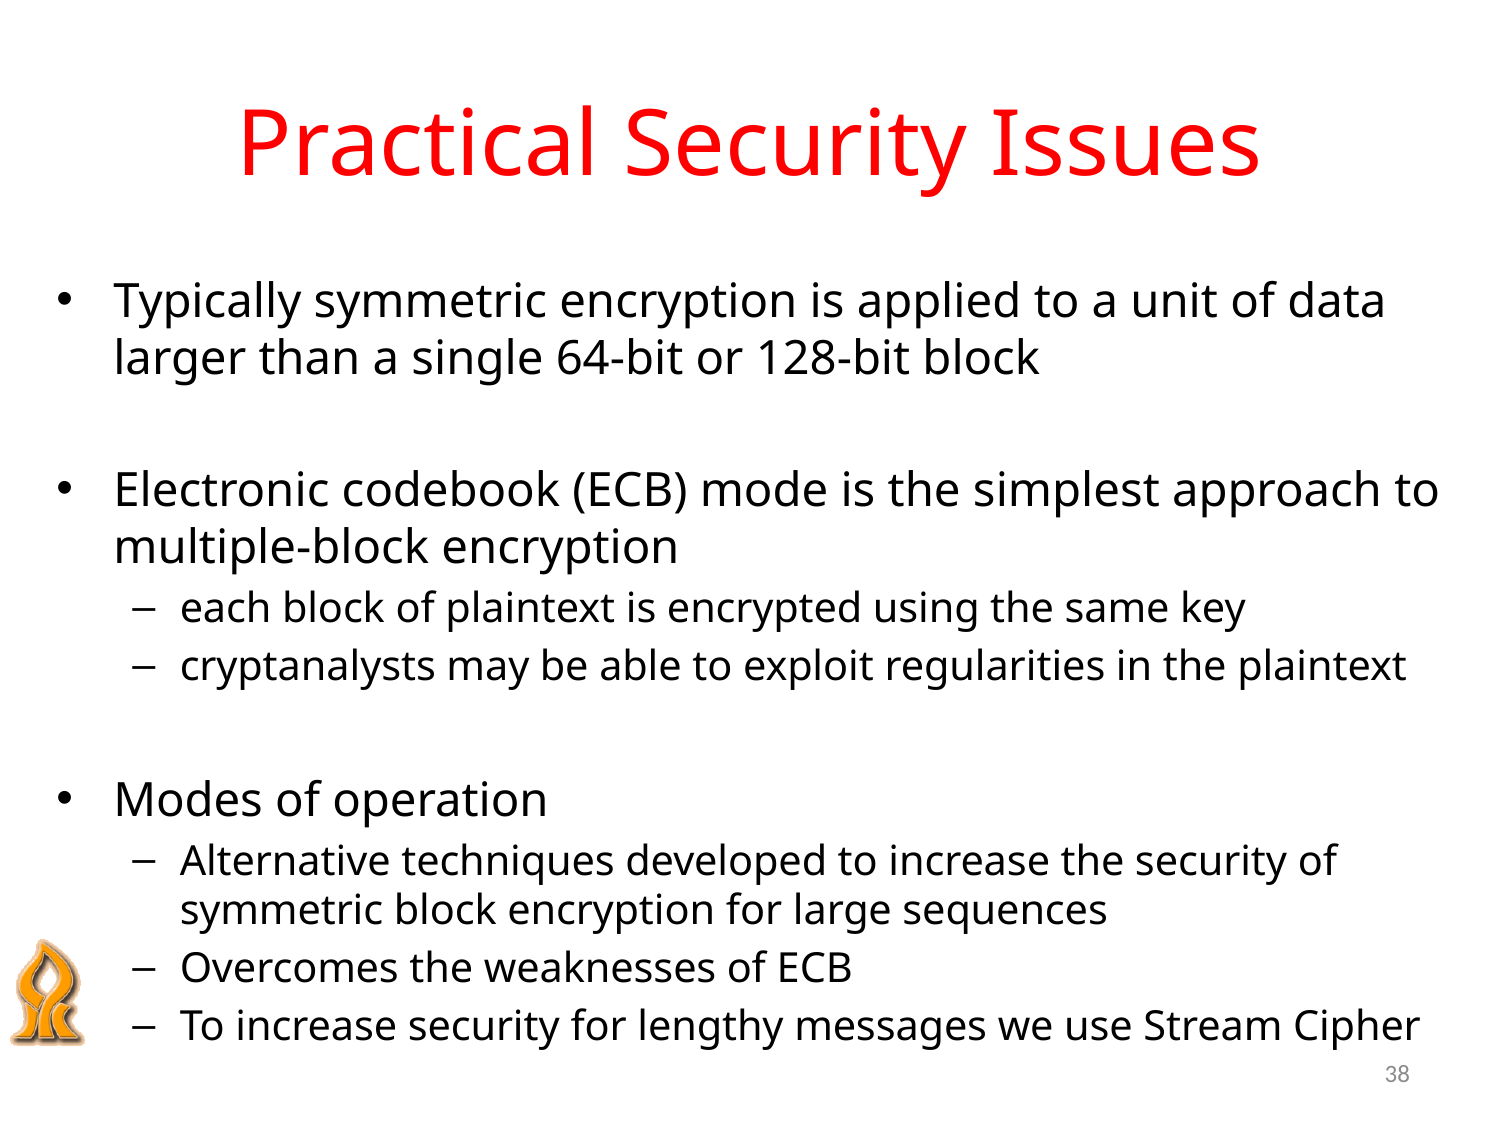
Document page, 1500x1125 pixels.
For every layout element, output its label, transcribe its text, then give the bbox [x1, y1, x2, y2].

list Typically symmetric encryption is applied to a unit of data larger than a single 64-bit or 128-bit block Electronic codebook (ECB) mode is the simplest approach to multiple-block encryption each block of plaintext is encrypted using the same key cryptanalysts may be able to exploit regularities in the plaintext Modes of operation Alternative techniques developed to increase the security of symmetric block encryption for large sequences Overcomes the weaknesses of ECB To increase security for lengthy messages we use Stream Cipher [41, 262, 1483, 1071]
slide_number 38 [1074, 1042, 1425, 1103]
picture [10, 939, 41, 1046]
title Practical Security Issues [75, 45, 1425, 233]
